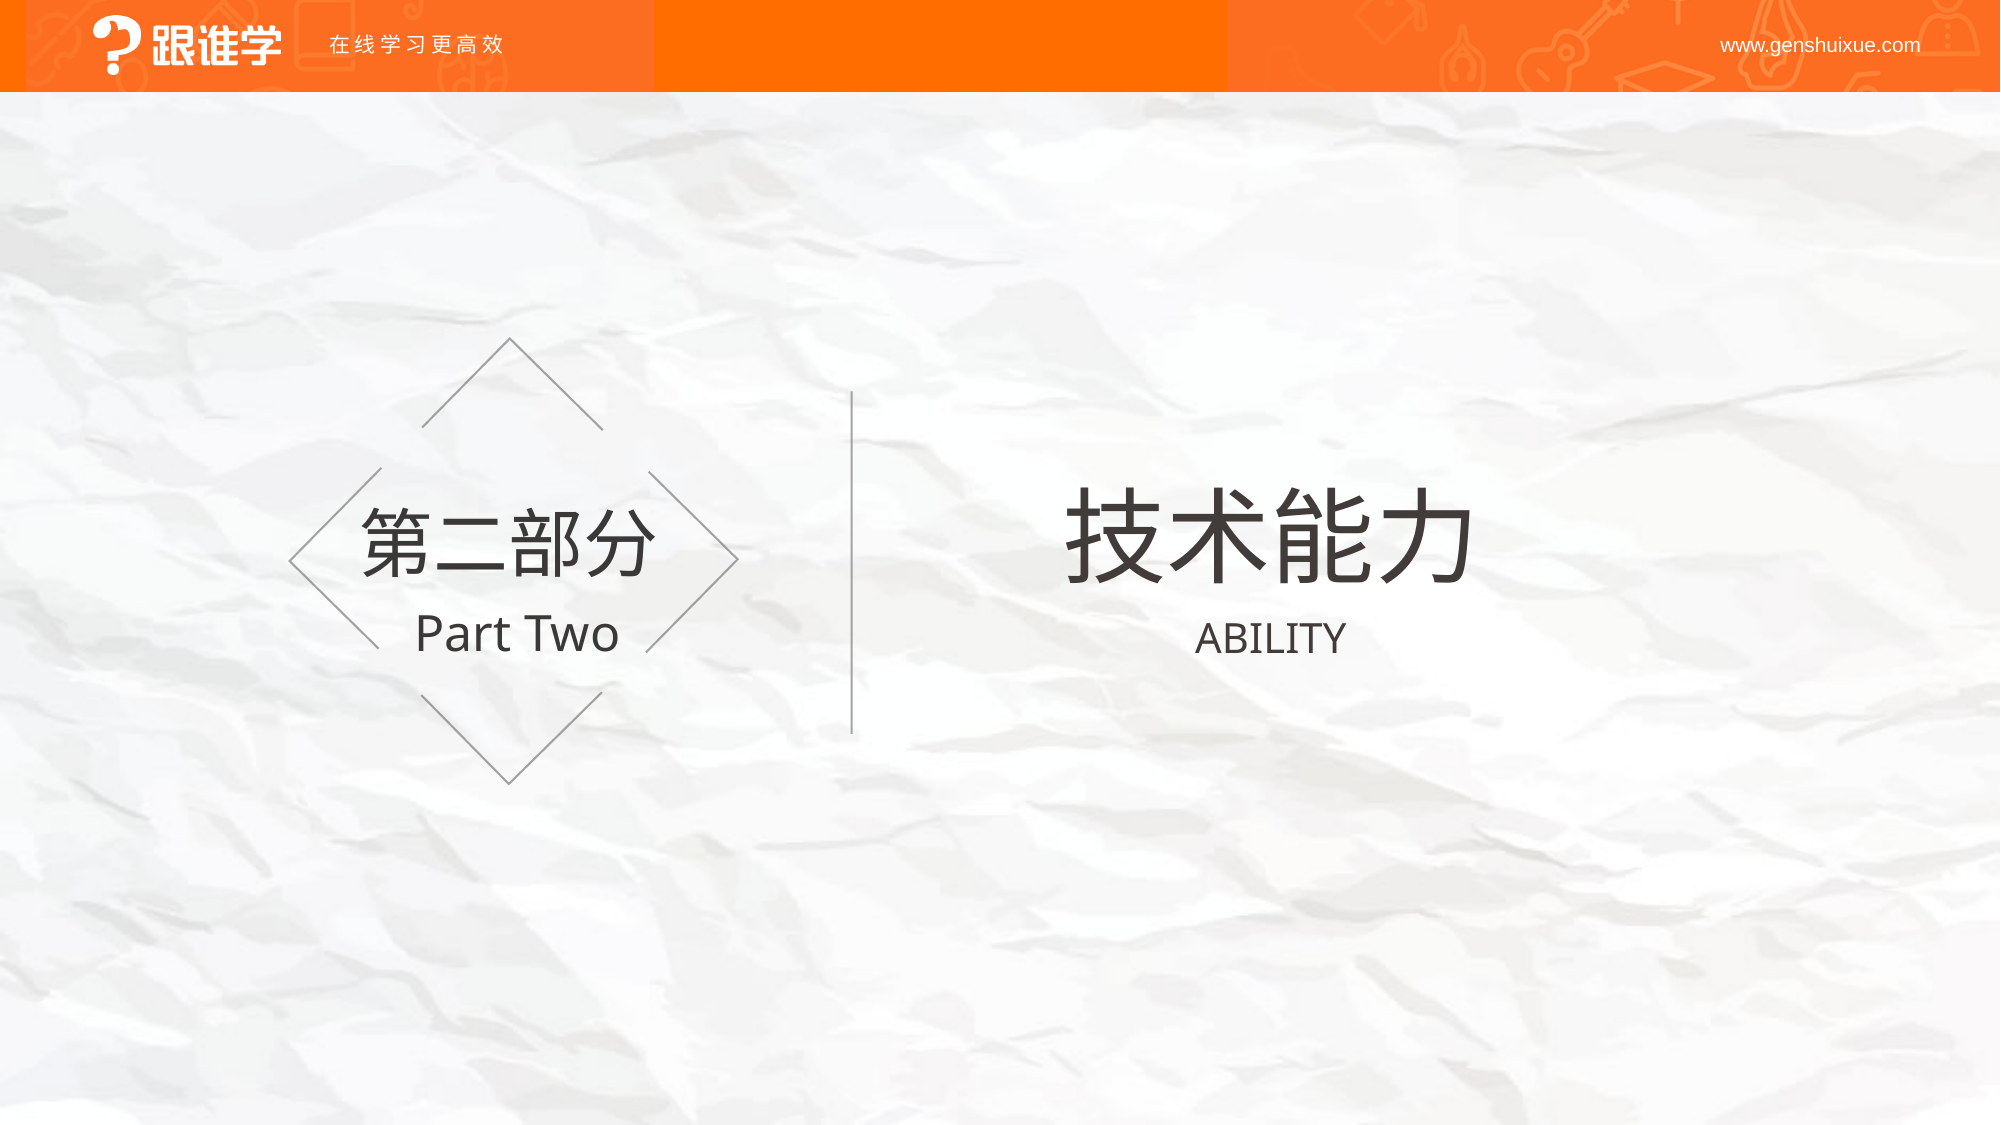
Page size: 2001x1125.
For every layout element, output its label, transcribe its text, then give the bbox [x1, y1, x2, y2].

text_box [289, 338, 738, 784]
picture [0, 0, 2000, 1125]
text_box 技术能力 [937, 463, 1604, 604]
text_box ABILITY [956, 604, 1586, 670]
